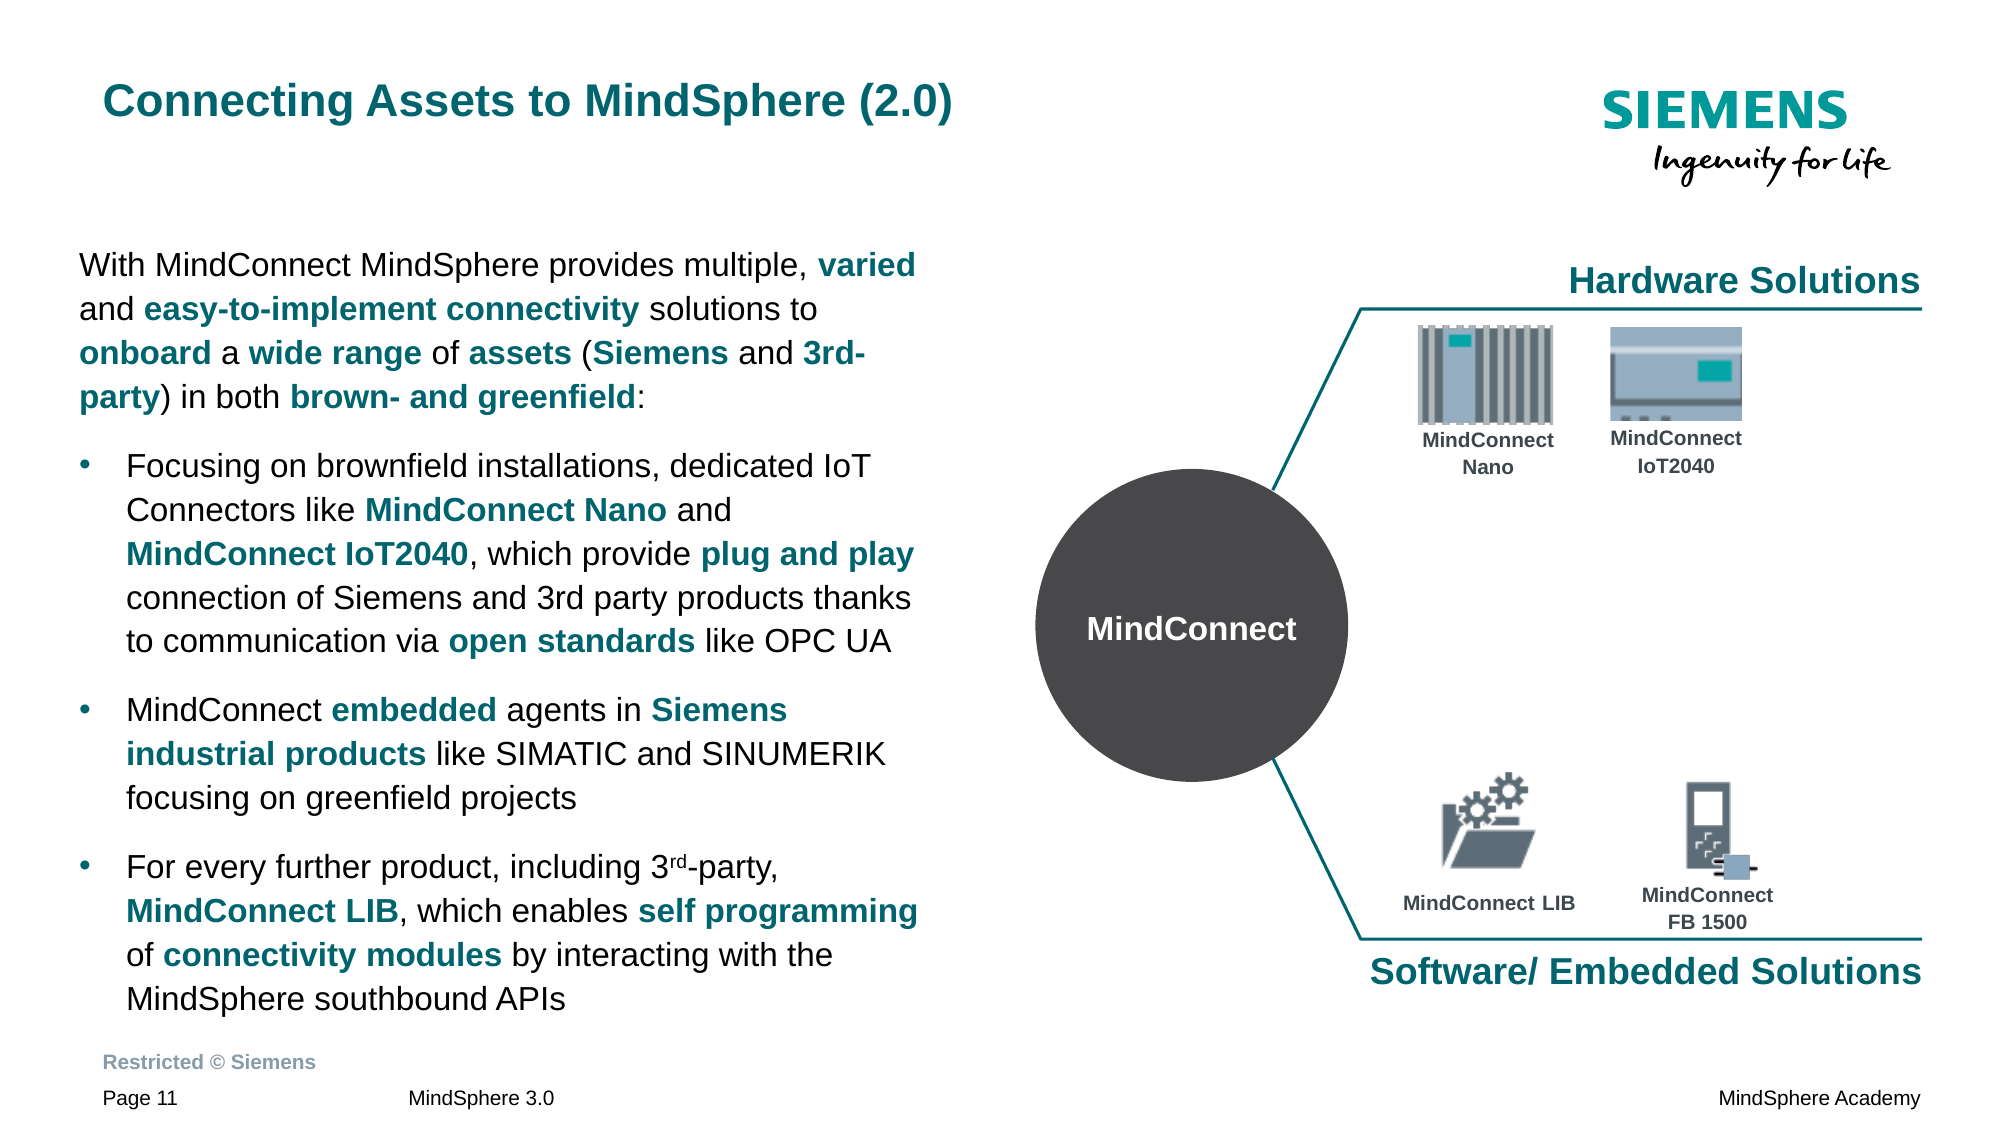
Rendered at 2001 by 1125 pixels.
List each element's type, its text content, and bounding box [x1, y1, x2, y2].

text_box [1637, 770, 1779, 910]
text_box [1272, 757, 1923, 940]
picture [1421, 747, 1556, 882]
text_box MindConnect [1035, 468, 1349, 782]
title Connecting Assets to MindSphere (2.0) [0, 0, 2000, 237]
text_box [1272, 308, 1923, 491]
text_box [1609, 326, 1744, 479]
text_box Hardware Solutions [1345, 255, 1945, 307]
text_box With MindConnect MindSphere provides multiple, varied and easy-to-implement connectivity solutions to onboard a wide range of assets (Siemens and 3rd-party) in both brown- and greenfield: Focusing on brownfield installations, dedicated IoT Connectors like MindConnect Nano and MindConnect IoT2040, which provide plug and play connection of Siemens and 3rd party products thanks to communication via open standards like OPC UA MindConnect embedded agents in Siemens industrial products like SIMATIC and SINUMERIK focusing on greenfield projects For every further product, including 3rd-party, MindConnect LIB, which enables self programming of connectivity modules by interacting with the MindSphere southbound APIs [61, 221, 938, 1035]
text_box Software/ Embedded Solutions [1332, 941, 1947, 992]
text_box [1417, 325, 1556, 480]
